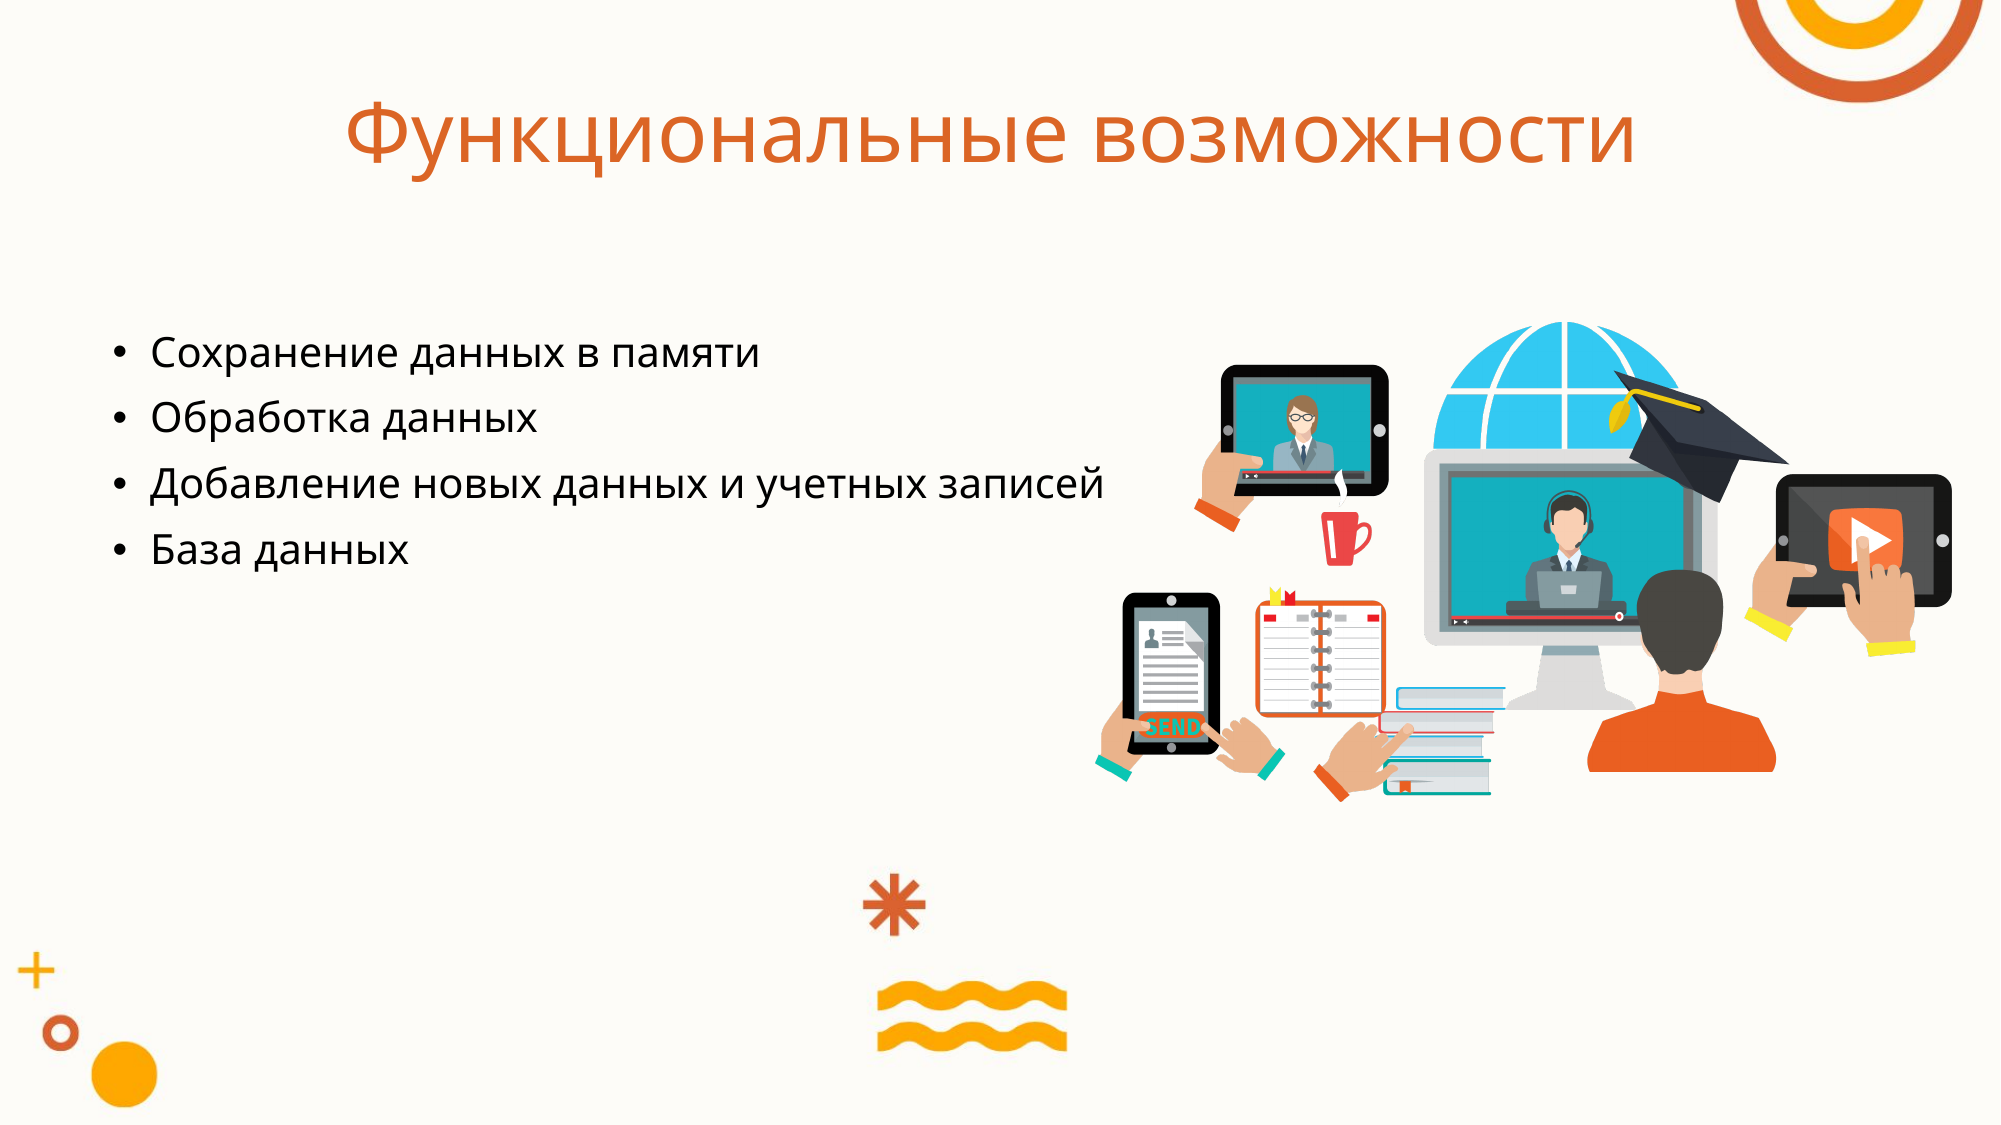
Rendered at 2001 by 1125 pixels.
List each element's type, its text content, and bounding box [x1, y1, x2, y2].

list Сохранение данных в памяти Обработка данных Добавление новых данных и учетных записей База данных [97, 323, 1094, 616]
title Функциональные возможности [329, 64, 1671, 207]
picture [0, 0, 2001, 1125]
